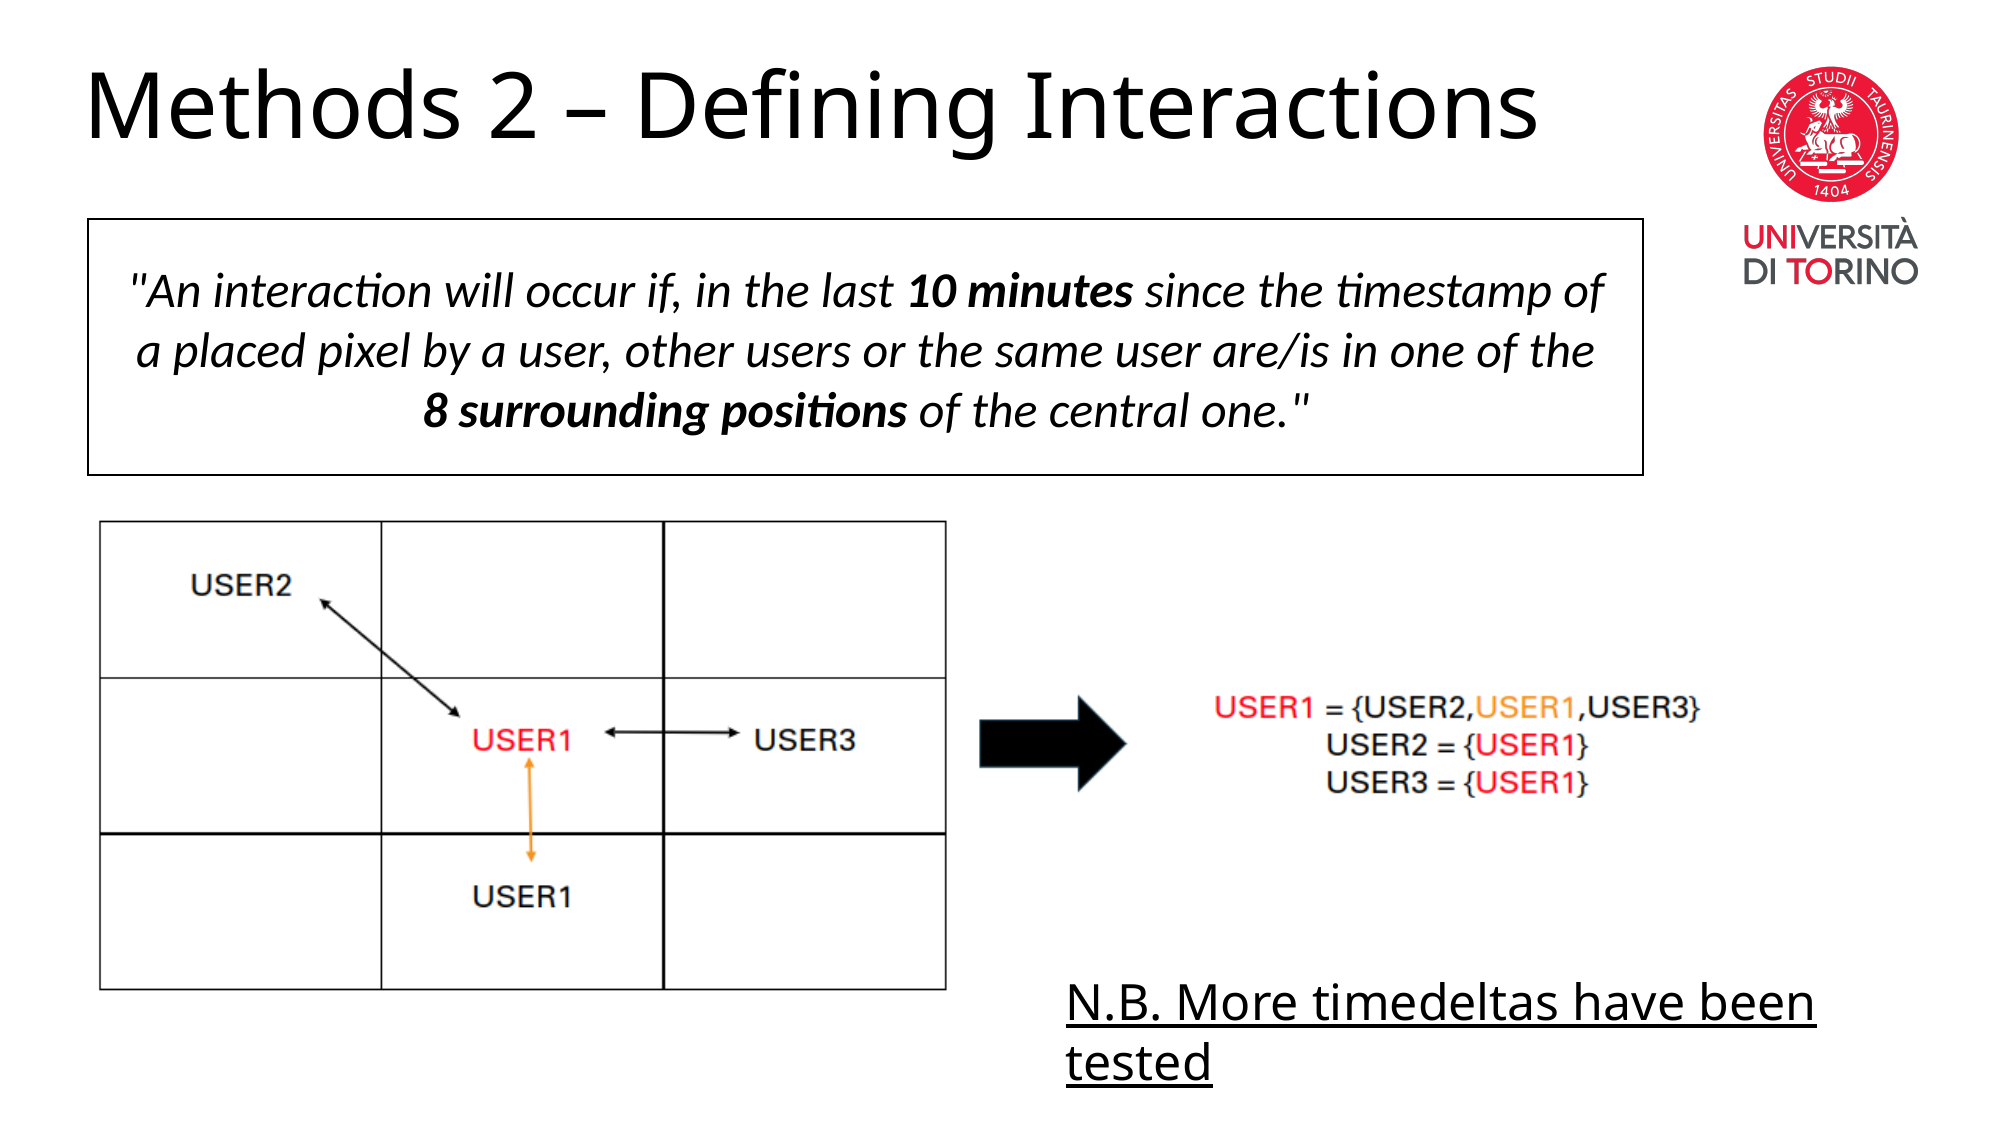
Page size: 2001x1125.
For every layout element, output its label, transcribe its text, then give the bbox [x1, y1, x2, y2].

title Methods 2 – Defining Interactions [68, 0, 1705, 218]
picture [1663, 0, 2000, 352]
text_box N.B. More timedeltas have been tested [1050, 962, 1964, 1098]
text_box "An interaction will occur if, in the last 10 minutes since the timestamp of a placed pixel by a user, other users or the same user are/is in one of the 8 surrounding positions of the central one." [87, 218, 1644, 476]
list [87, 485, 1716, 1050]
